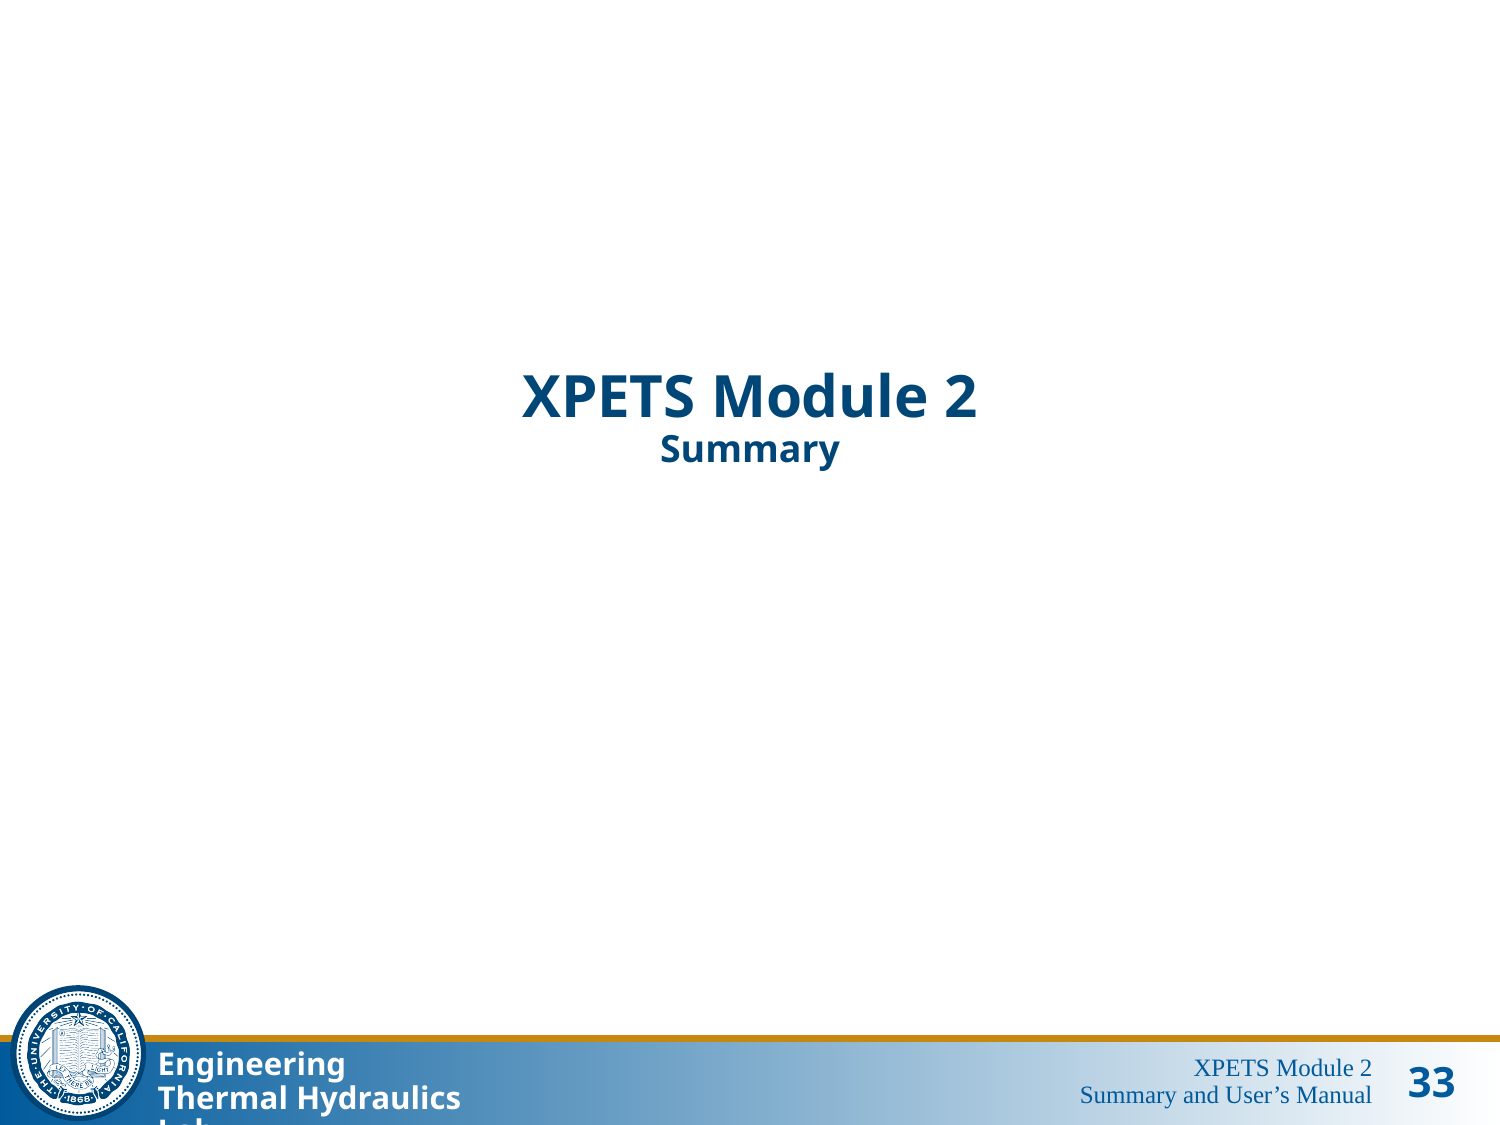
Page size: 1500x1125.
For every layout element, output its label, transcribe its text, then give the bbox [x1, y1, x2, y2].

title XPETS Module 2 Summary [131, 375, 1369, 463]
picture [13, 988, 143, 1118]
